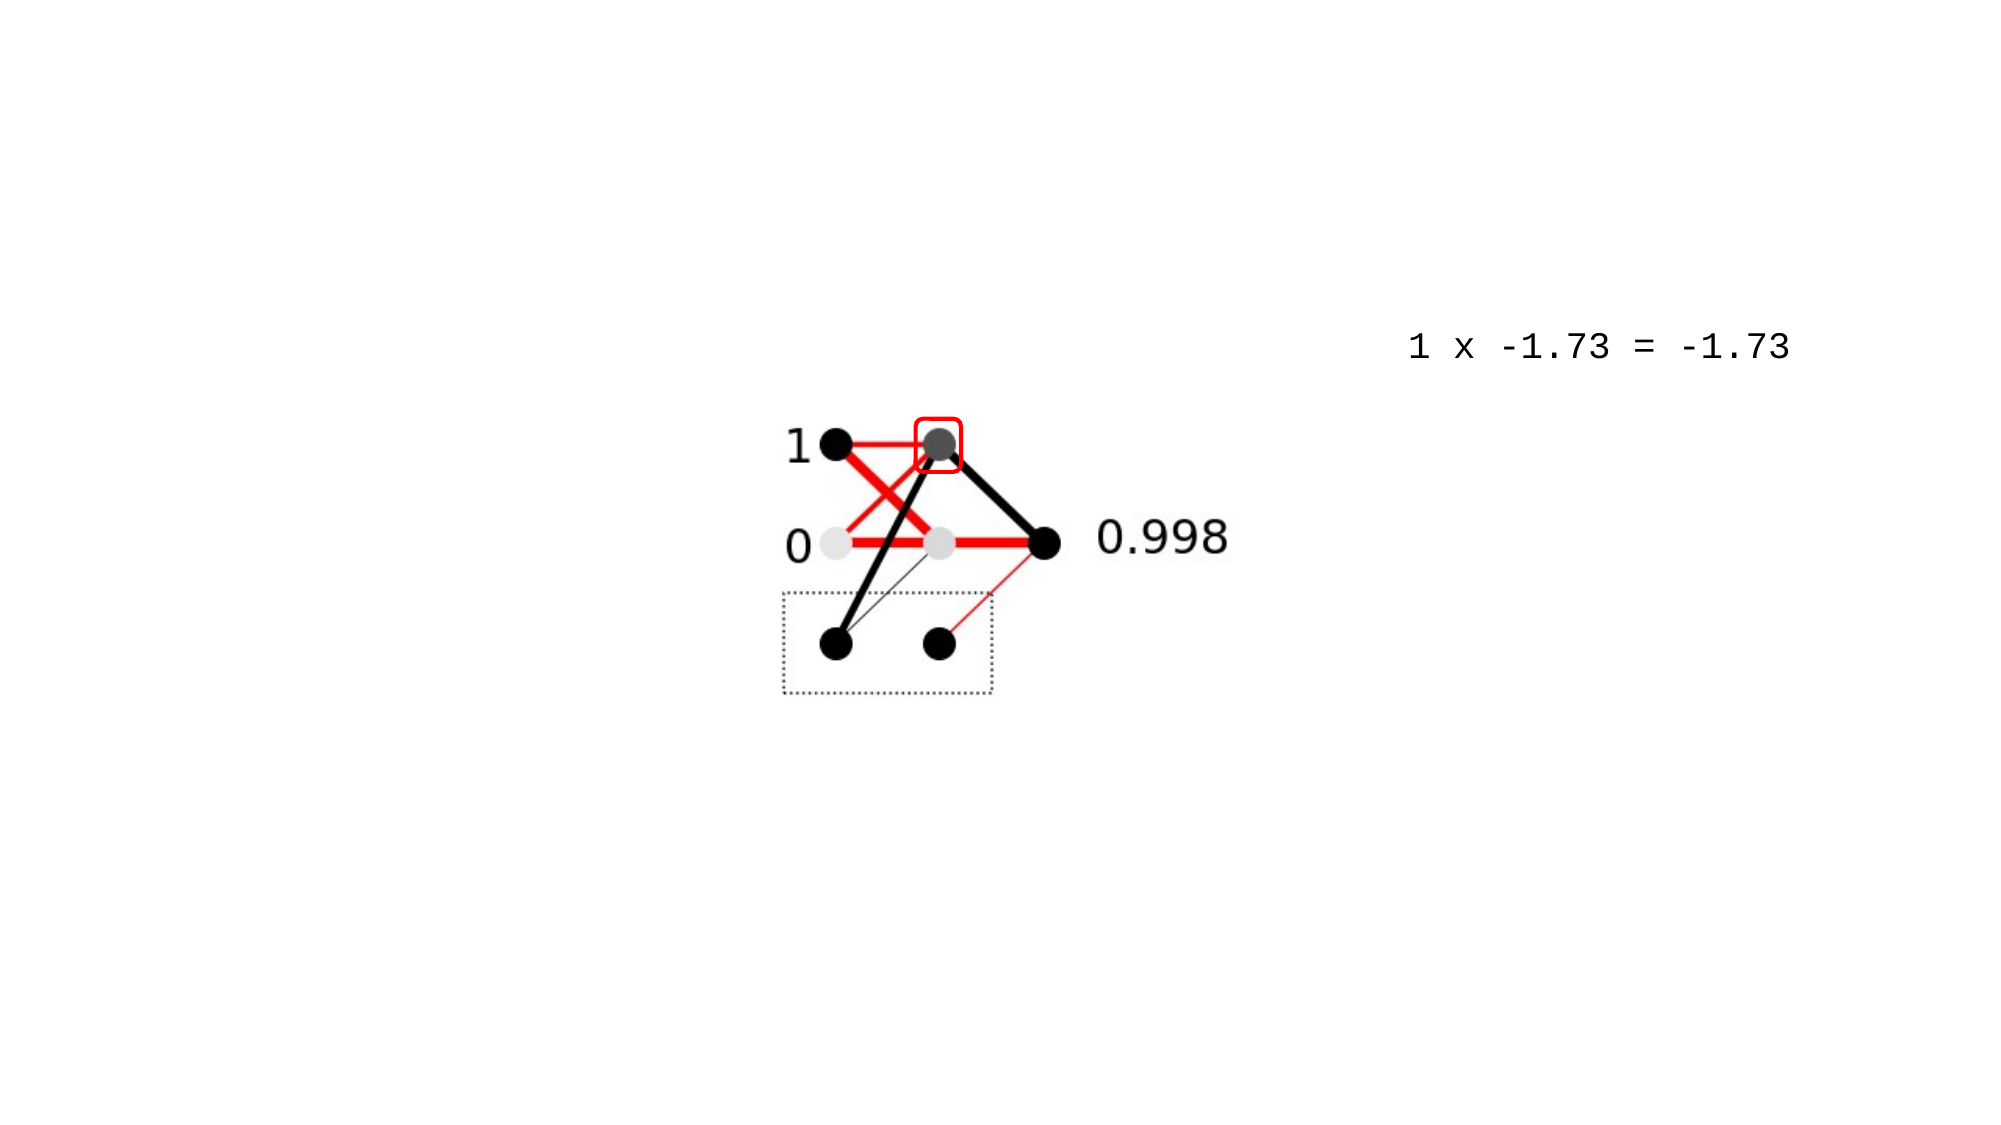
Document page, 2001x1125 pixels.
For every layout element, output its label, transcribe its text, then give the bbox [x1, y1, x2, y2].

text_box 1 x -1.73 = -1.73 [1393, 313, 1806, 374]
picture [748, 397, 1252, 728]
